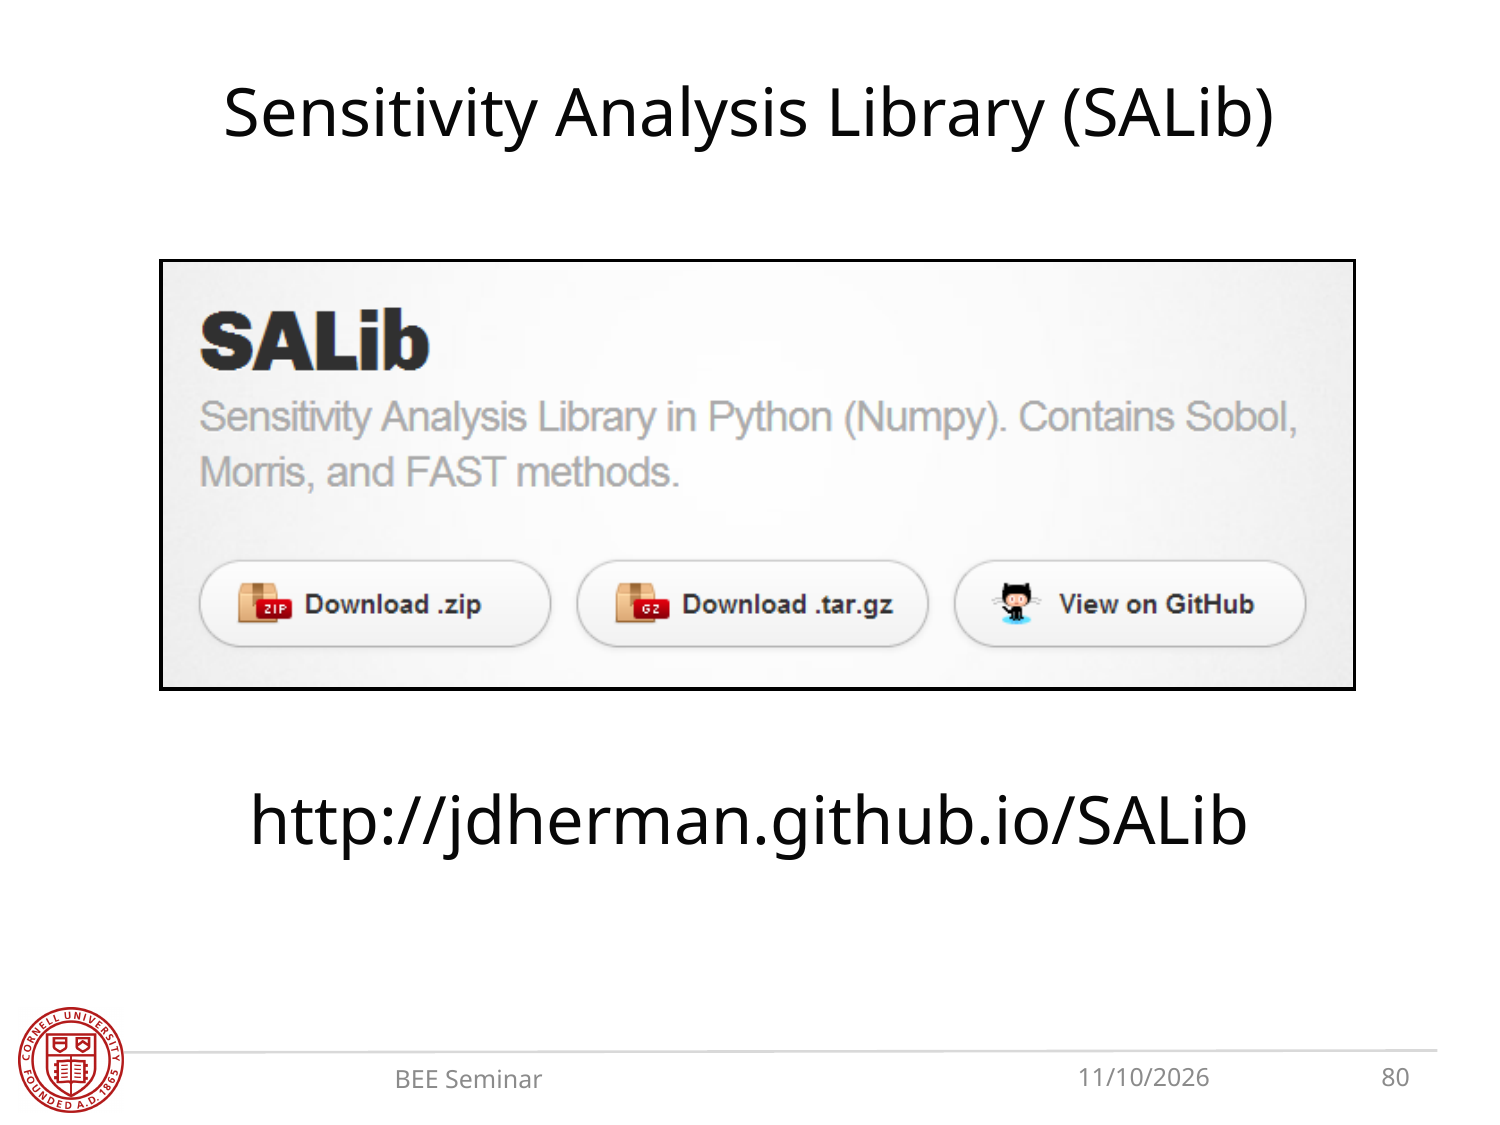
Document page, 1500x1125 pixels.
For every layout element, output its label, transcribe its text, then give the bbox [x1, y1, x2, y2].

list http://jdherman.github.io/SALib [75, 770, 1425, 925]
slide_number 80 [1237, 1056, 1425, 1100]
footer BEE Seminar [300, 1056, 638, 1100]
picture [18, 1007, 124, 1113]
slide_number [1062, 1056, 1225, 1100]
picture [162, 262, 1353, 688]
title Sensitivity Analysis Library (SALib) [75, 45, 1425, 175]
